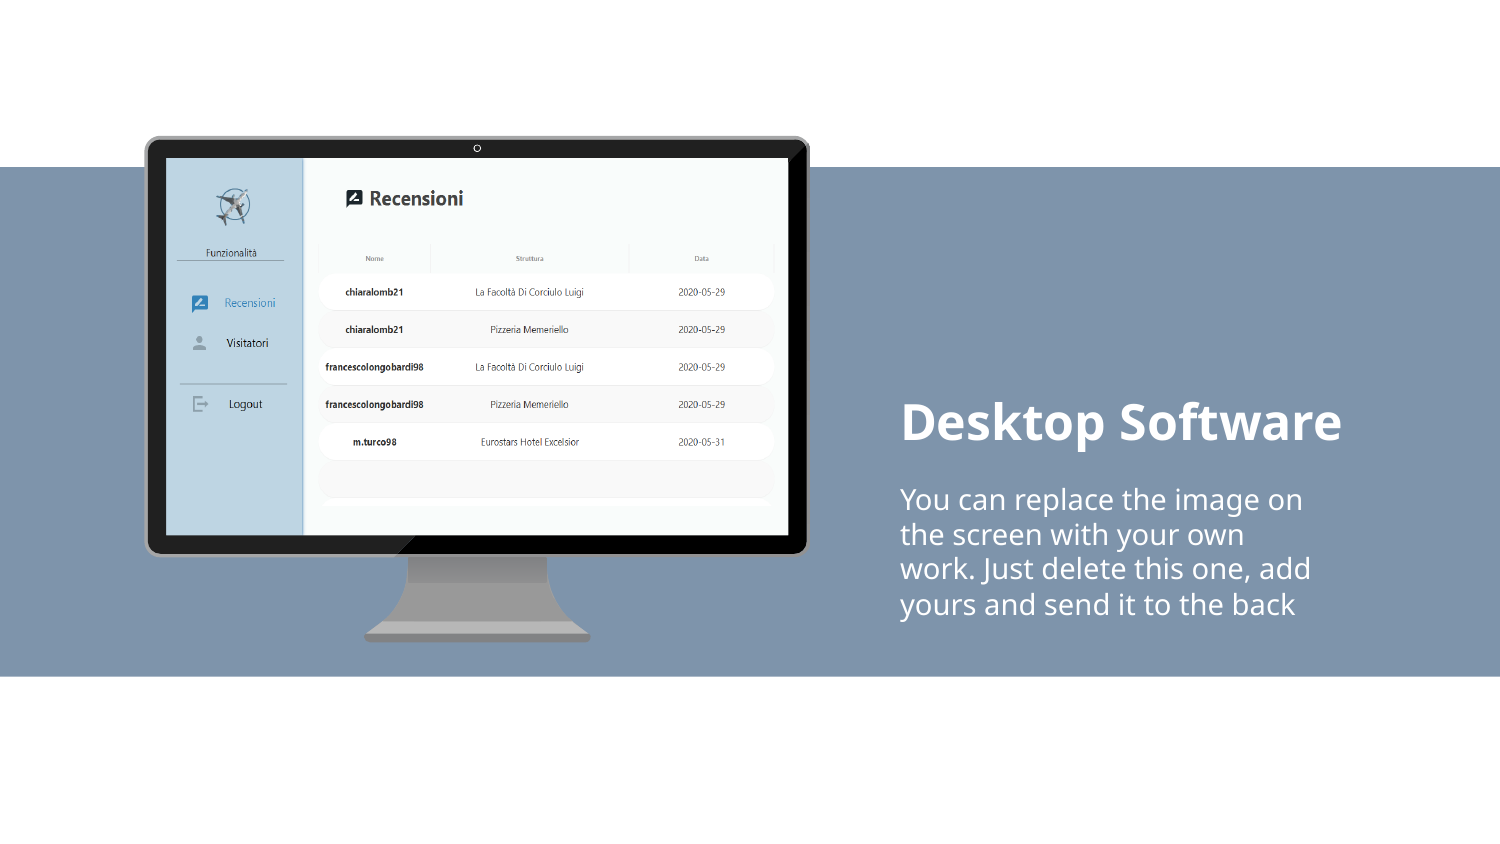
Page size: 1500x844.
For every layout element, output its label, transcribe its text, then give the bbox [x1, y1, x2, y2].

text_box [144, 135, 811, 643]
title Desktop Software [885, 283, 1387, 466]
text_box [0, 165, 1500, 679]
subtitle You can replace the image on the screen with your own work. Just delete this one, add yours and send it to the back [885, 465, 1340, 677]
